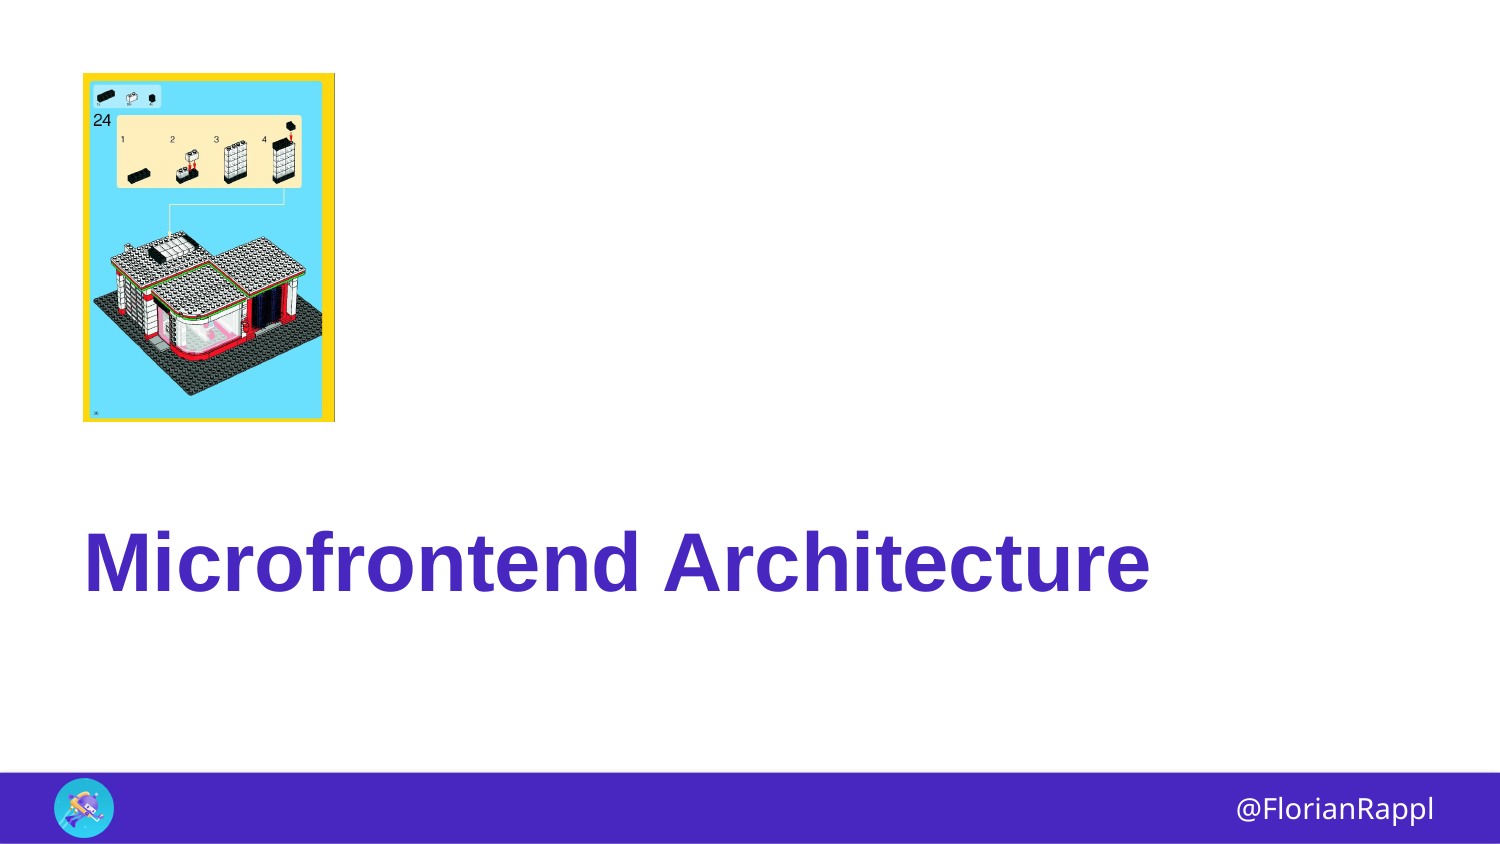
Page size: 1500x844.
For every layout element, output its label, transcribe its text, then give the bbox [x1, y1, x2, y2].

text_box Microfrontend Architecture [83, 421, 1429, 735]
picture [54, 778, 114, 838]
picture [83, 72, 335, 423]
